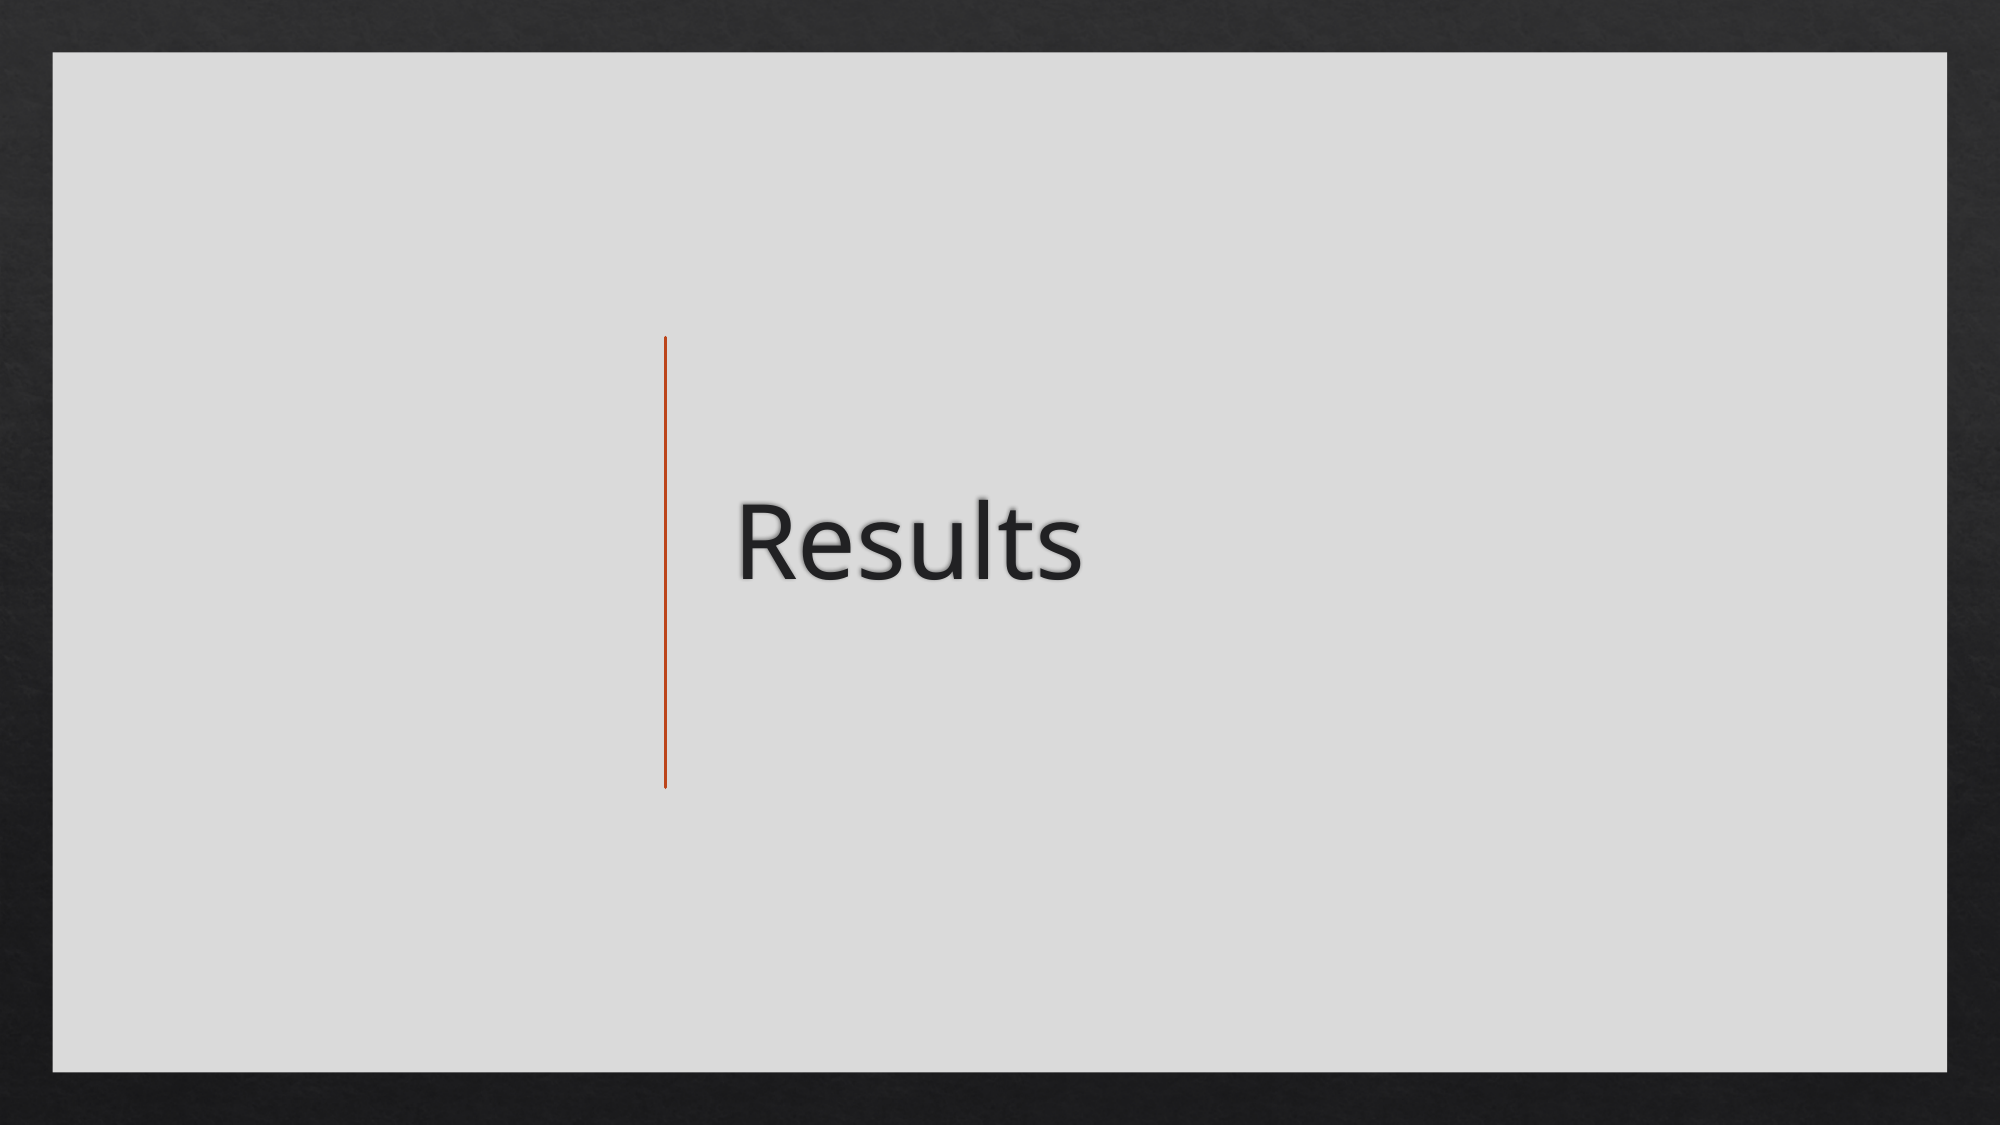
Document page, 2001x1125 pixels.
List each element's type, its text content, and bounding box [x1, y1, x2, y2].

text_box [51, 51, 1948, 1074]
text_box [0, 0, 2000, 1125]
title Results [718, 158, 1849, 918]
